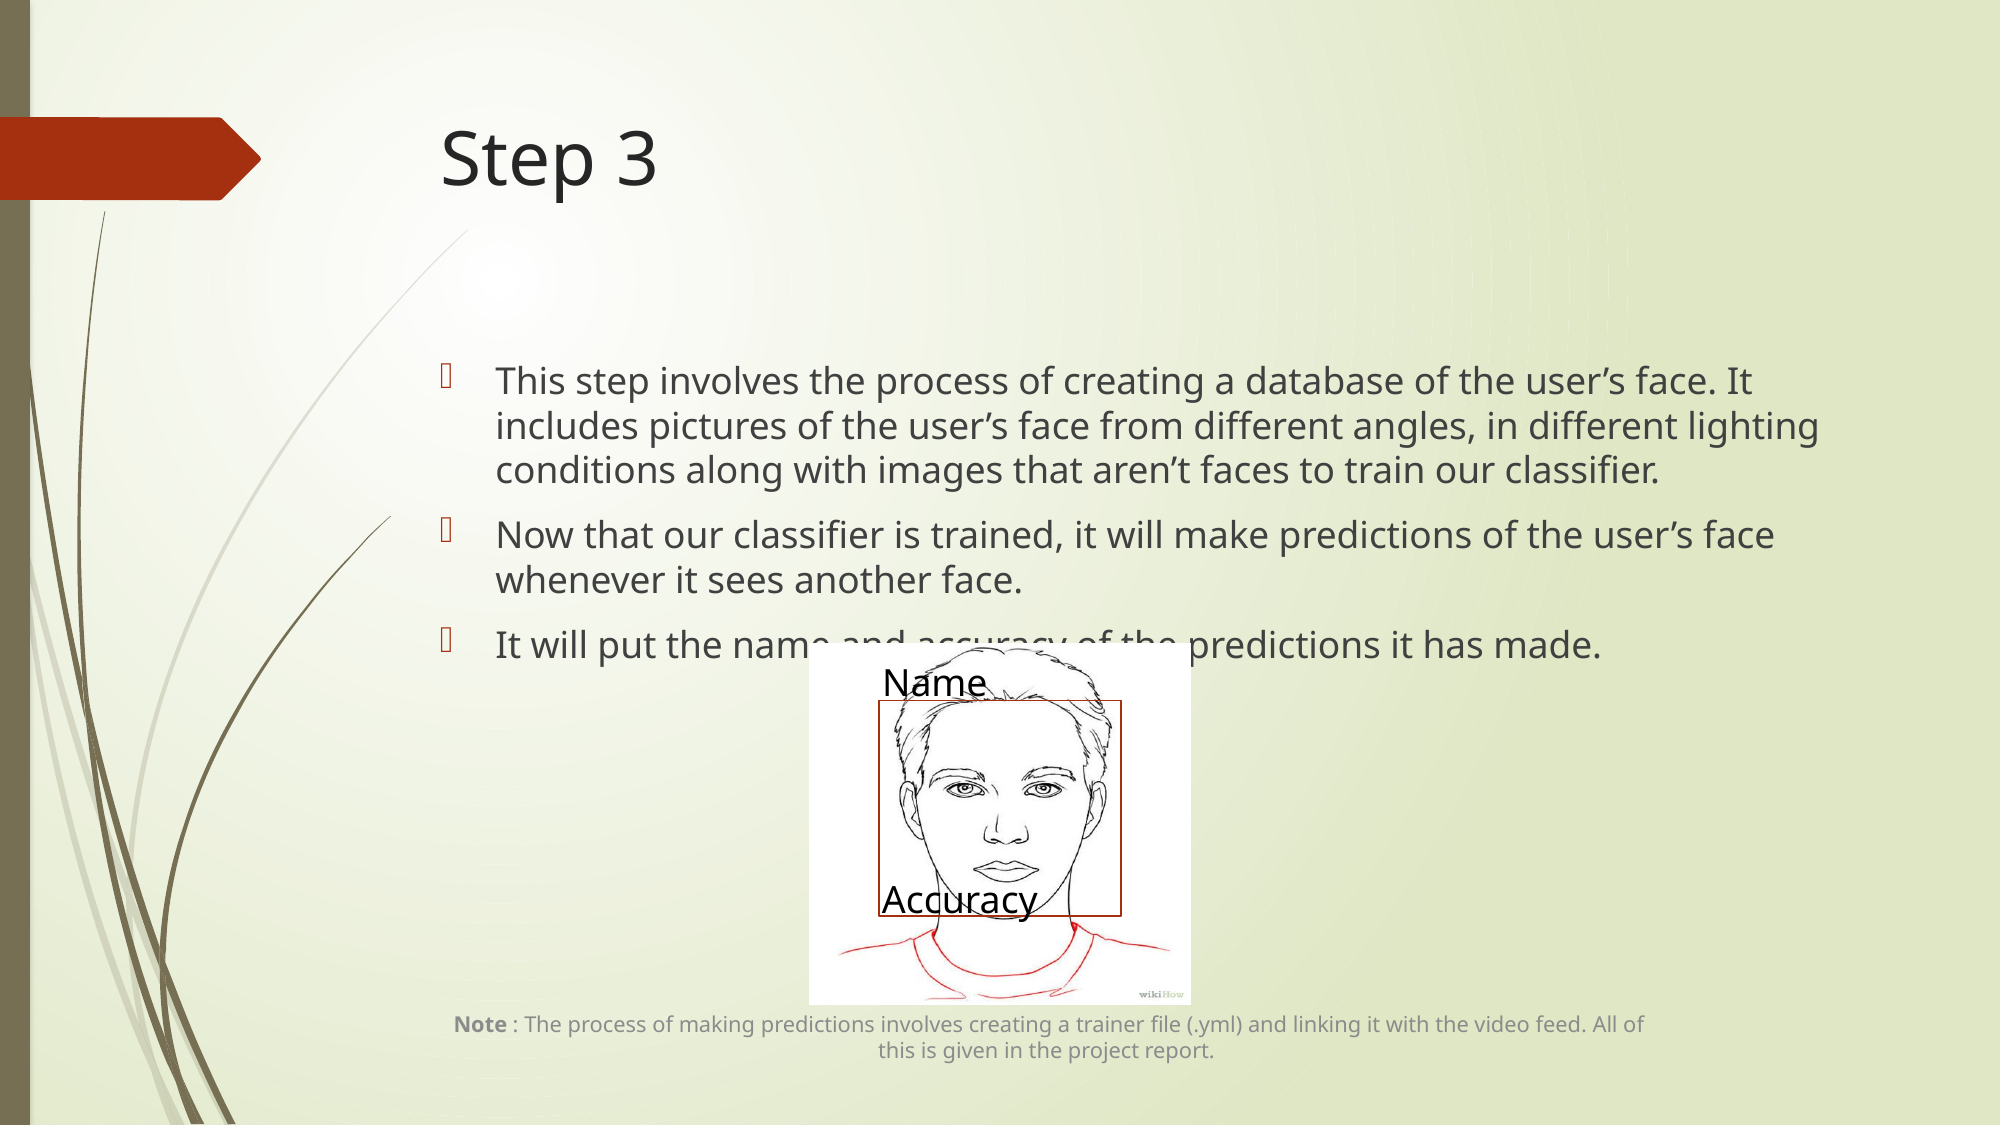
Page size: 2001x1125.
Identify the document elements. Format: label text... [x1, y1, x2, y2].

list This step involves the process of creating a database of the user’s face. It includes pictures of the user’s face from different angles, in different lighting conditions along with images that aren’t faces to train our classifier. Now that our classifier is trained, it will make predictions of the user’s face whenever it sees another face. It will put the name and accuracy of the predictions it has made. [424, 350, 1888, 675]
title Step 3 [425, 102, 1888, 313]
footer Note : The process of making predictions involves creating a trainer file (.yml) and linking it with the video feed. All of this is given in the project report. [424, 1006, 1675, 1067]
picture [809, 643, 1191, 1006]
